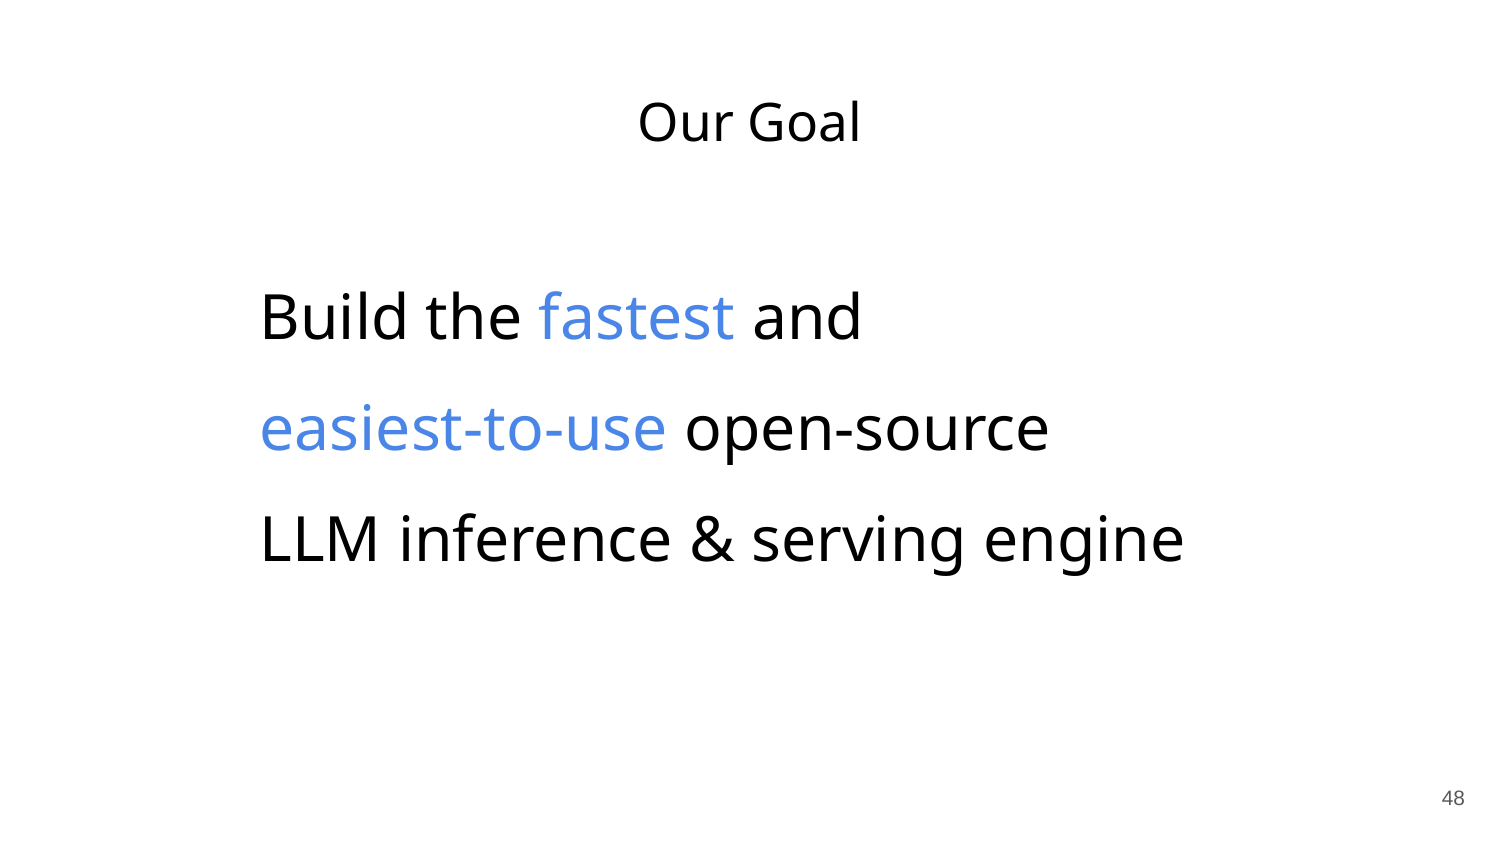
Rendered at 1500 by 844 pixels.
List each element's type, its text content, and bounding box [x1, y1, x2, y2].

slide_number ‹#› [1389, 764, 1480, 830]
list Build the fastest and easiest-to-use open-source LLM inference & serving engine [244, 154, 1256, 686]
title Our Goal [51, 72, 1449, 167]
